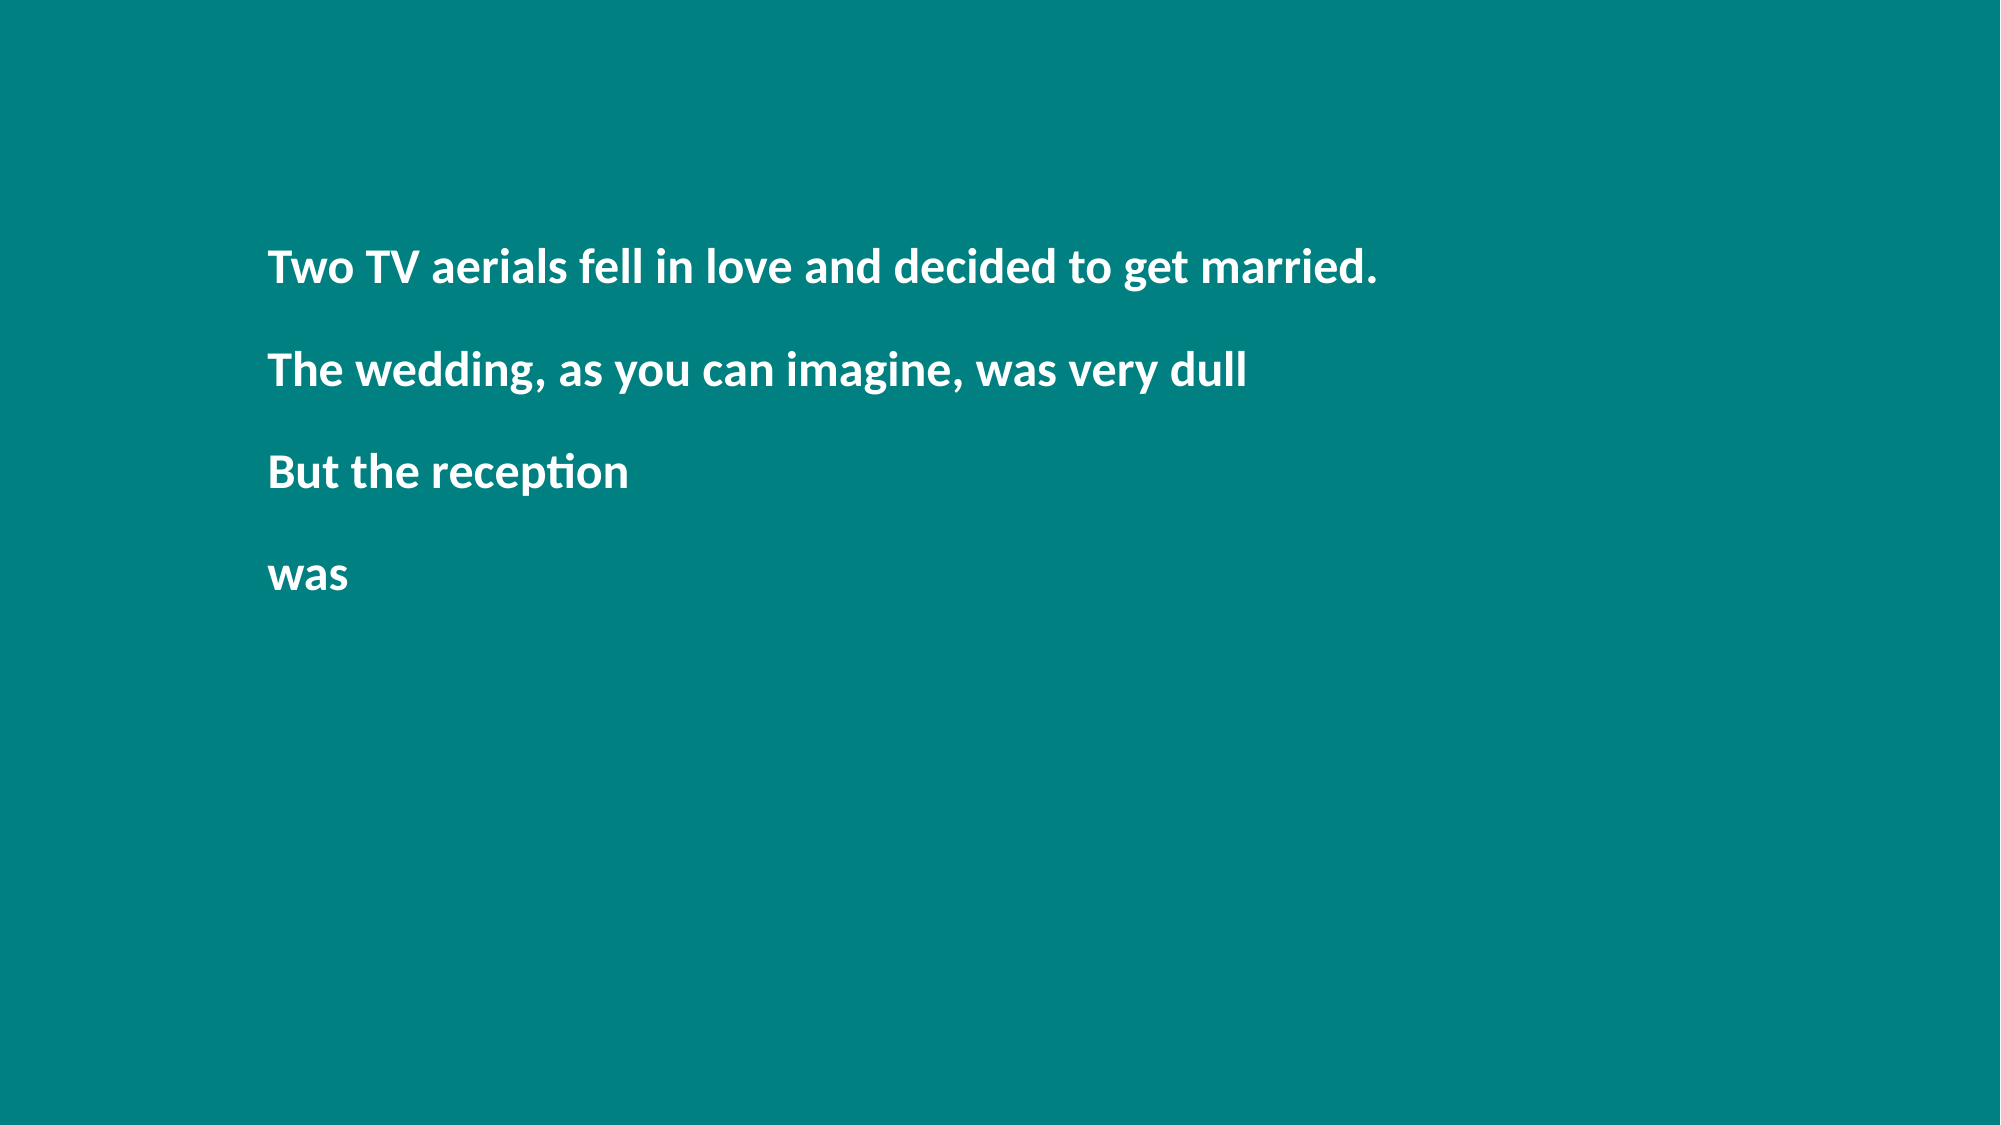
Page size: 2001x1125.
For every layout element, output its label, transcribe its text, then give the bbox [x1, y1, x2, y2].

text_box But the reception [252, 431, 806, 506]
text_box was [252, 533, 397, 608]
text_box The wedding, as you can imagine, was very dull [252, 329, 1293, 404]
text_box Two TV aerials fell in love and decided to get married. [252, 226, 1600, 301]
